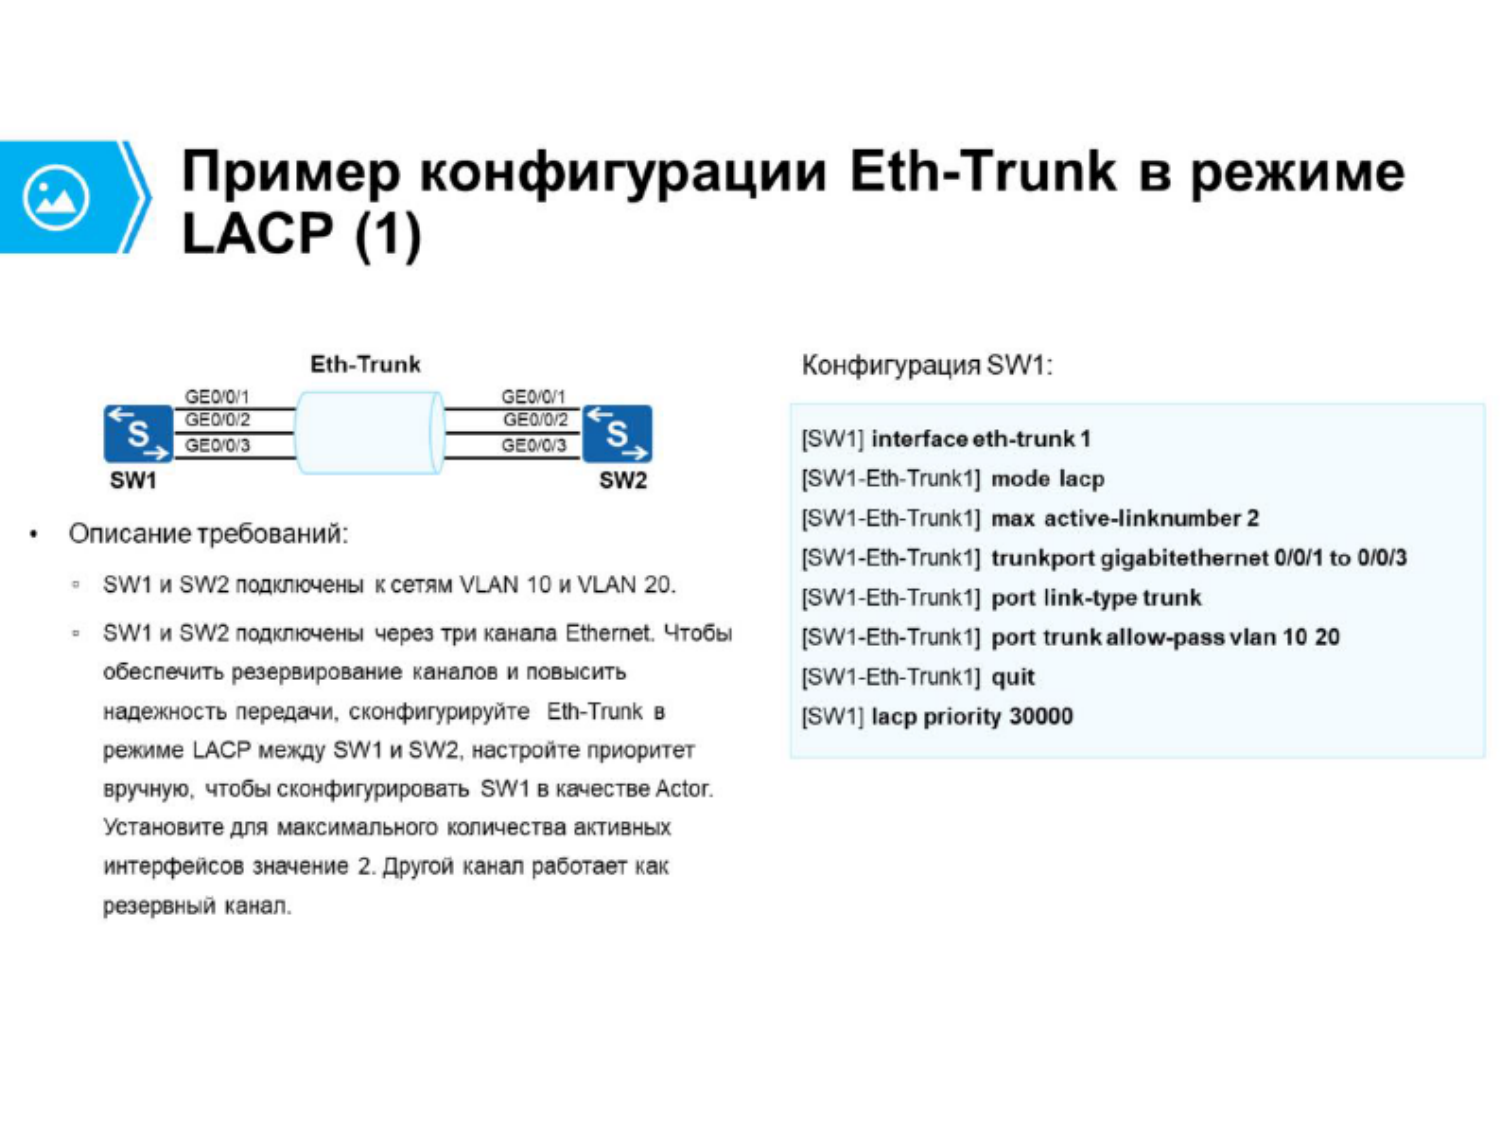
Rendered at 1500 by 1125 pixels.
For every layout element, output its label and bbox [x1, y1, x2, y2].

list [0, 127, 1500, 930]
